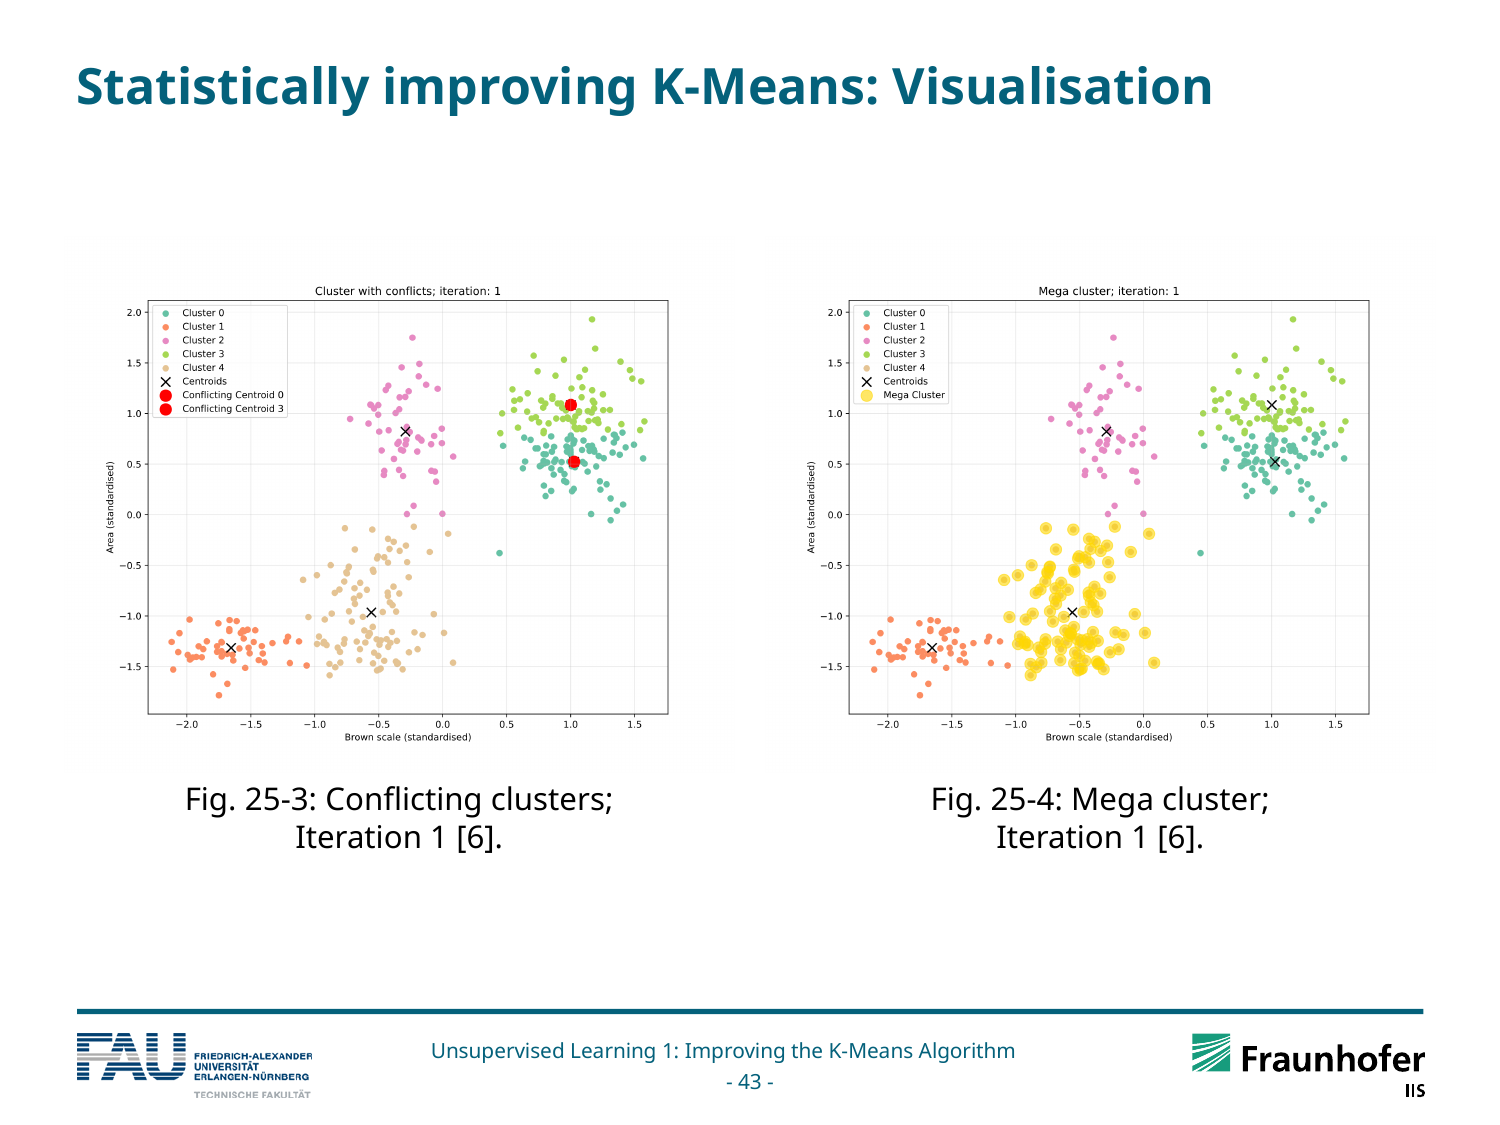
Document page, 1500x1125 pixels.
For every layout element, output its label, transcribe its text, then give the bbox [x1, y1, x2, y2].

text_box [765, 236, 1436, 864]
picture [77, 1033, 312, 1098]
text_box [64, 236, 735, 864]
title Statistically improving K-Means: Visualisation [76, 54, 1423, 116]
